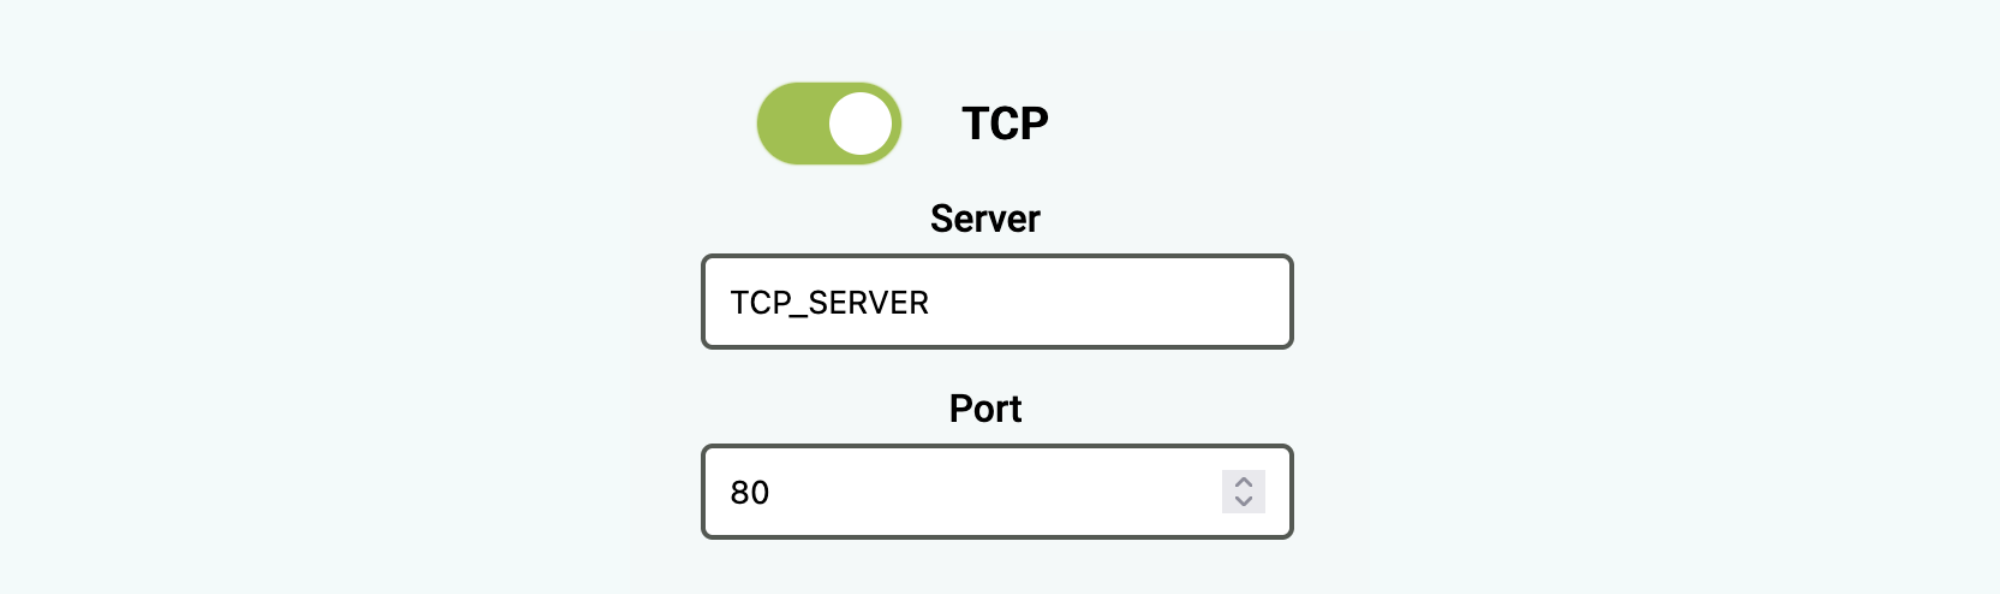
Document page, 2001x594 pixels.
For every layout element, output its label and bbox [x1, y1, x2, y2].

list [630, 31, 1370, 594]
